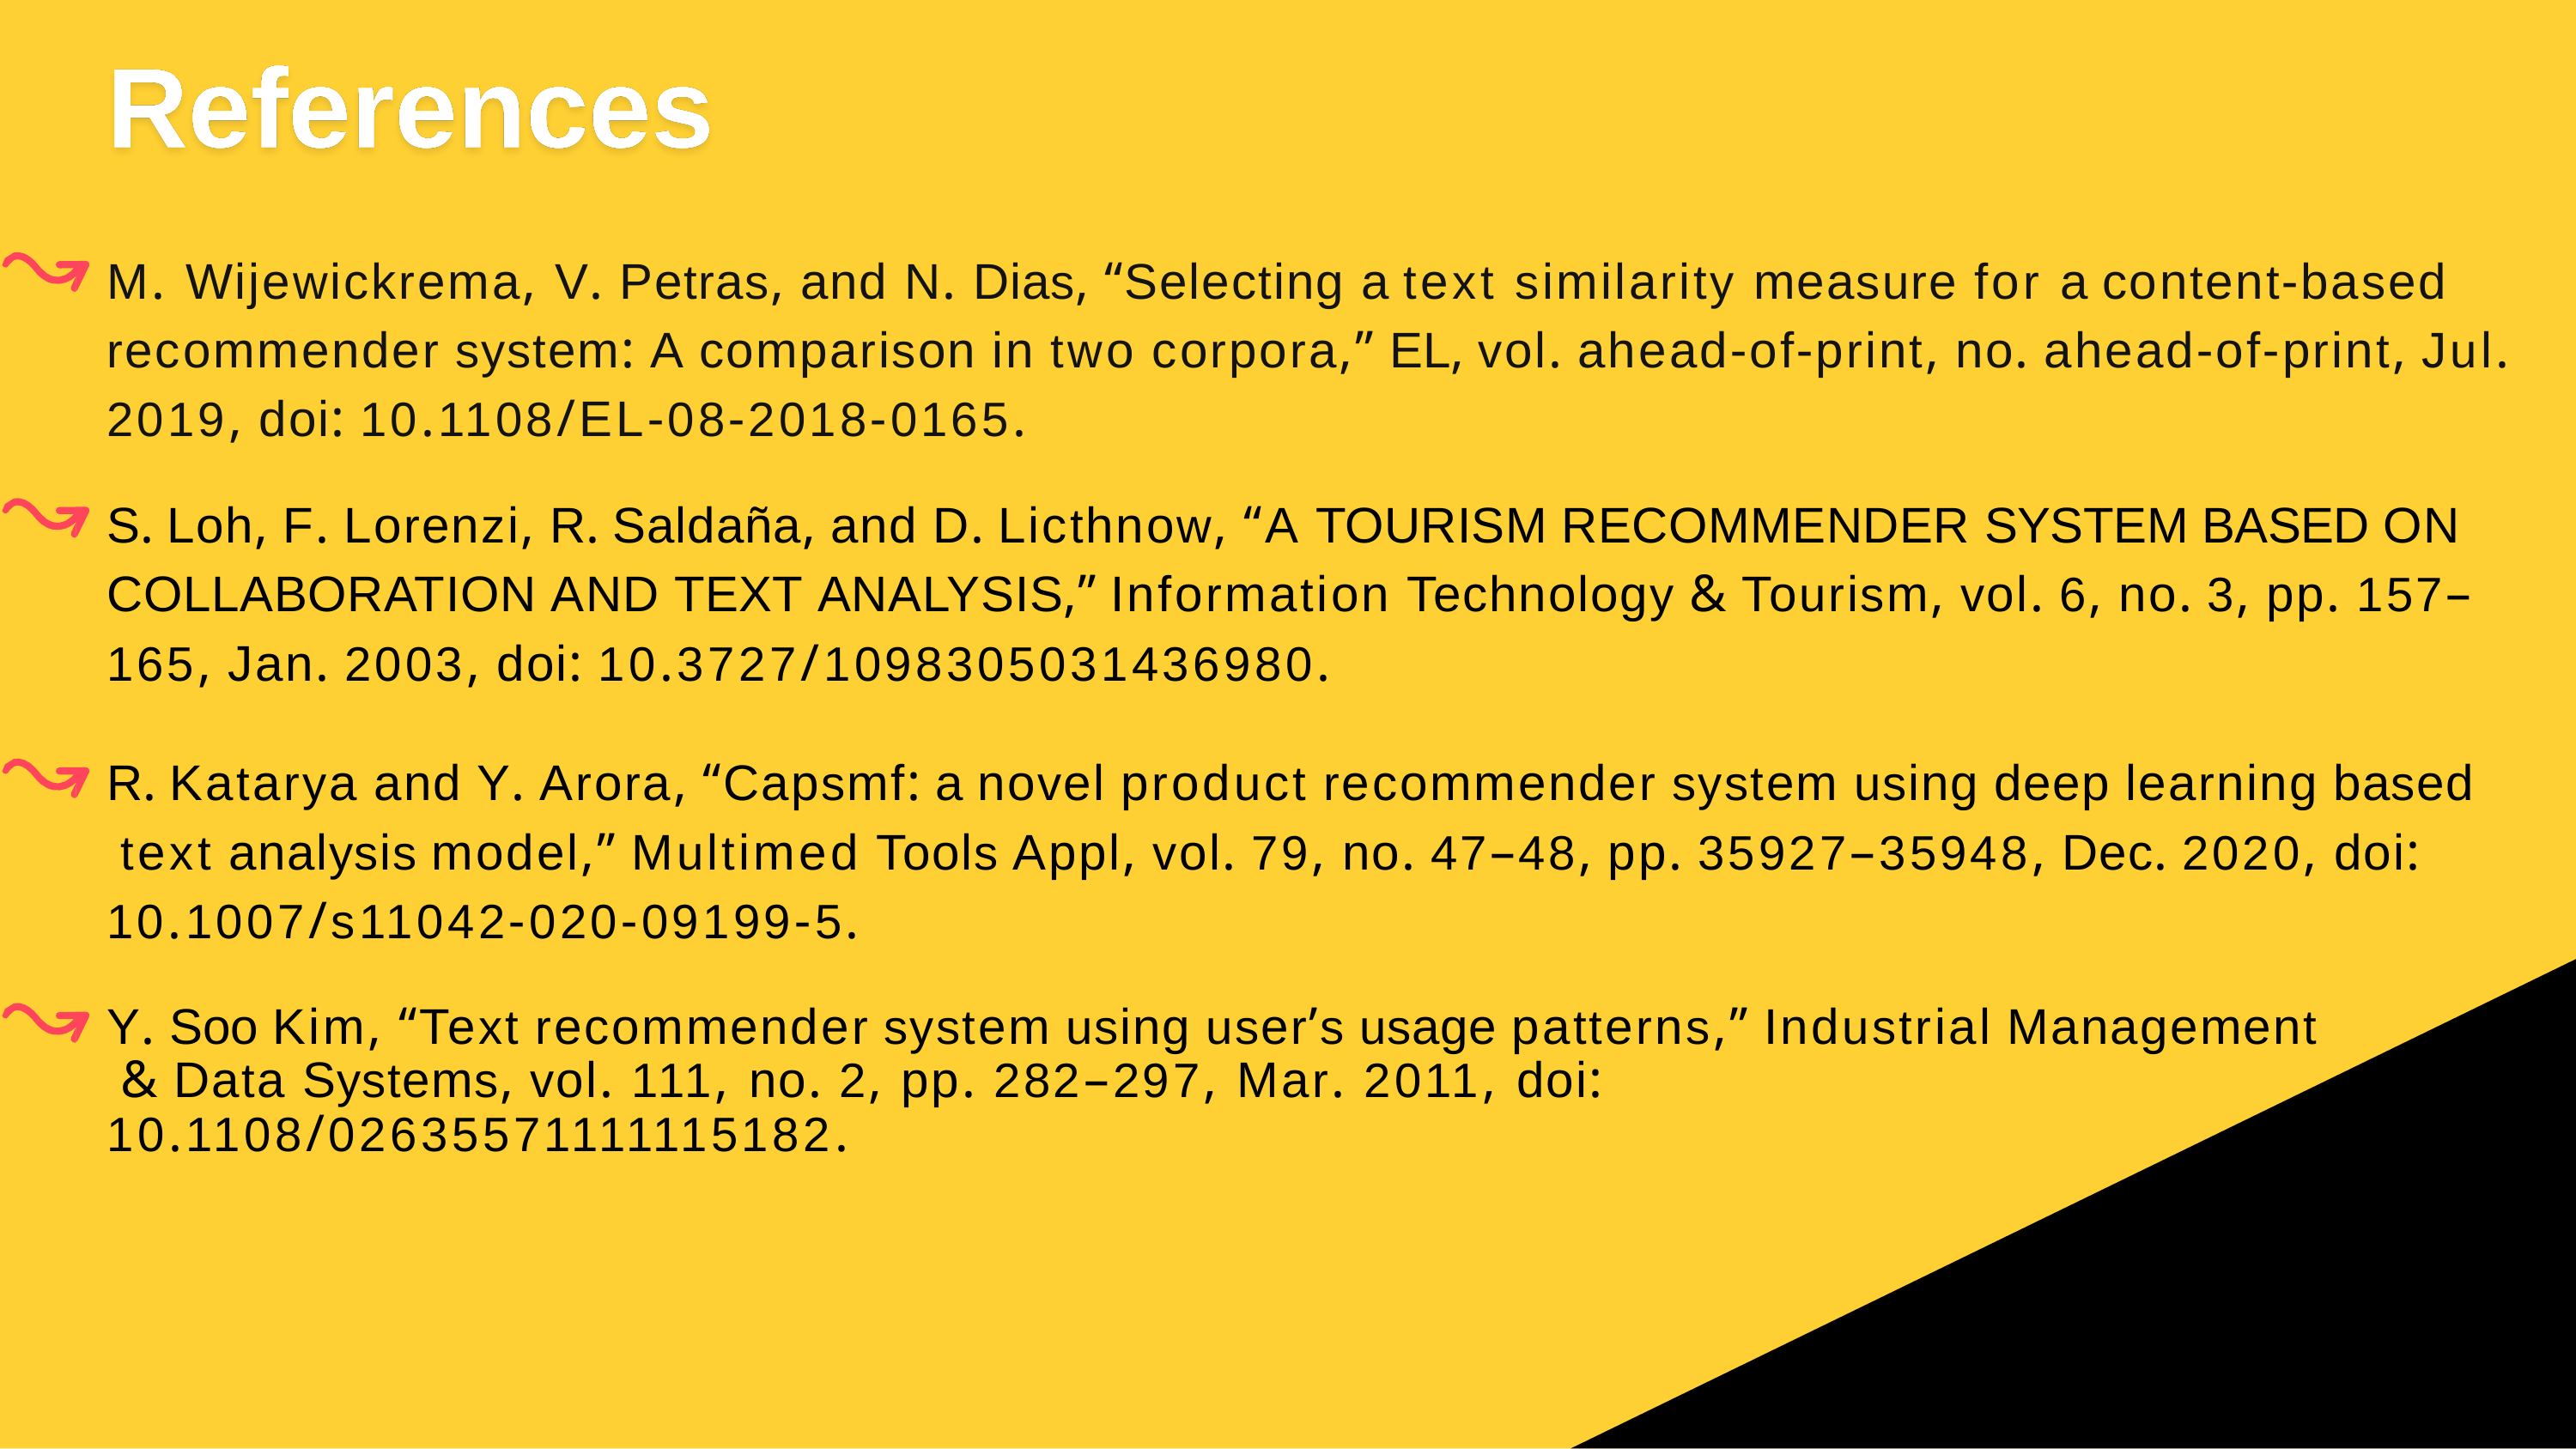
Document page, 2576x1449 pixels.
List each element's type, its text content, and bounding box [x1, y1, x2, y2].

text_box M. Wijewickrema, V. Petras, and N. Dias, “Selecting a text similarity measure for a content-based recommender system: A comparison in two corpora,” EL, vol. ahead-of-print, no. ahead-of-print, Jul. 2019, doi: 10.1108/EL-08-2018-0165. S. Loh, F. Lorenzi, R. Saldaña, and D. Licthnow, “A TOURISM RECOMMENDER SYSTEM BASED ON COLLABORATION AND TEXT ANALYSIS,” Information Technology & Tourism, vol. 6, no. 3, pp. 157– 165, Jan. 2003, doi: 10.3727/1098305031436980. R. Katarya and Y. Arora, “Capsmf: a novel product recommender system using deep learning based text analysis model,” Multimed Tools Appl, vol. 79, no. 47–48, pp. 35927–35948, Dec. 2020, doi: 10.1007/s11042-020-09199-5. Y. Soo Kim, “Text recommender system using user’s usage patterns,” Industrial Management & Data Systems, vol. 111, no. 2, pp. 282–297, Mar. 2011, doi: 10.1108/02635571111115182. [105, 238, 2535, 1162]
text_box [3, 758, 90, 798]
text_box [1571, 959, 2576, 1449]
text_box [2, 498, 90, 538]
picture [95, 0, 726, 228]
text_box [2, 1003, 90, 1043]
text_box [2, 252, 90, 292]
text_box [0, 0, 2576, 1449]
